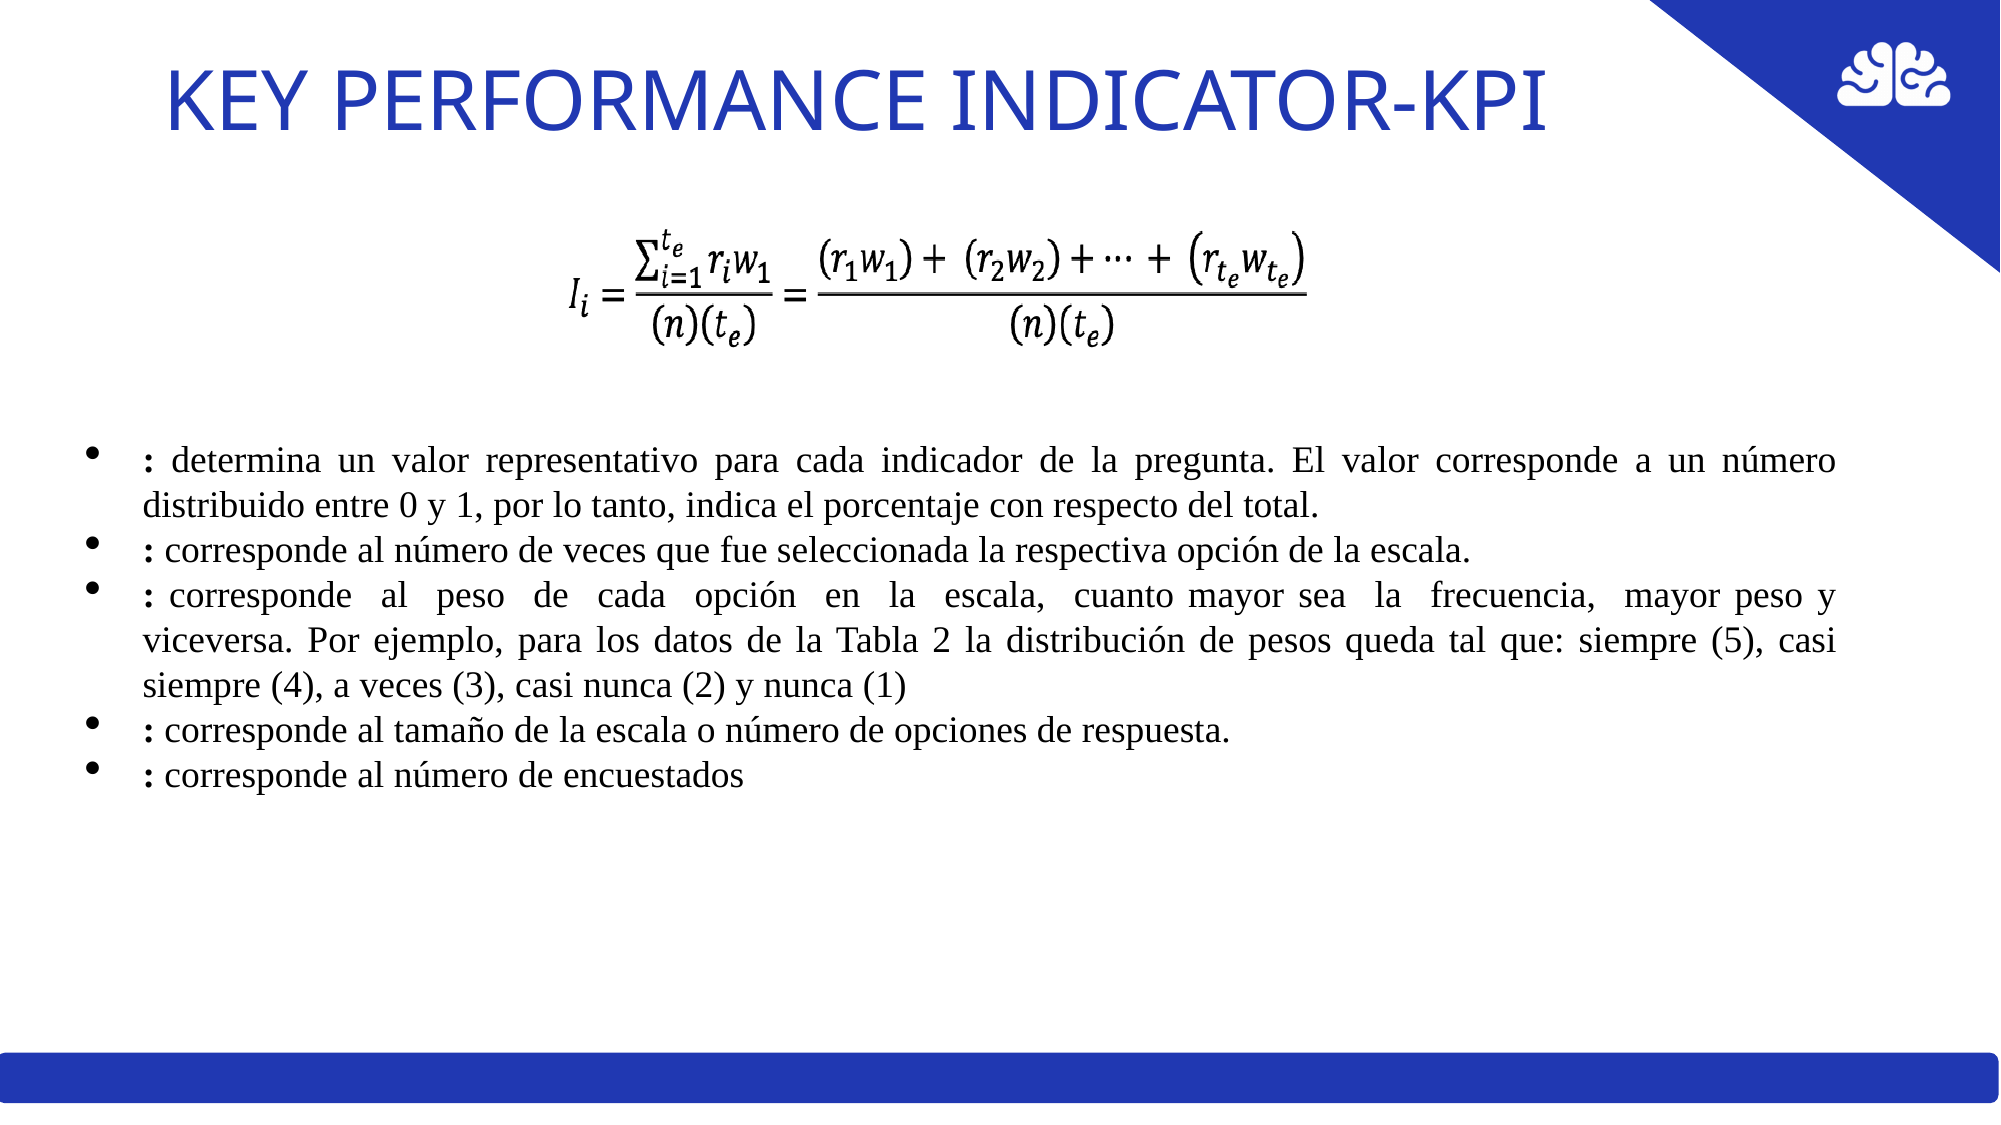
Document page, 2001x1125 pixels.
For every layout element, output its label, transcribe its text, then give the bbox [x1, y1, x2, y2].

picture [502, 193, 1424, 383]
text_box [0, 1052, 1999, 1104]
text_box KEY PERFORMANCE INDICATOR-KPI [0, 51, 1713, 143]
picture [1836, 40, 1951, 108]
text_box [1649, 0, 2000, 273]
